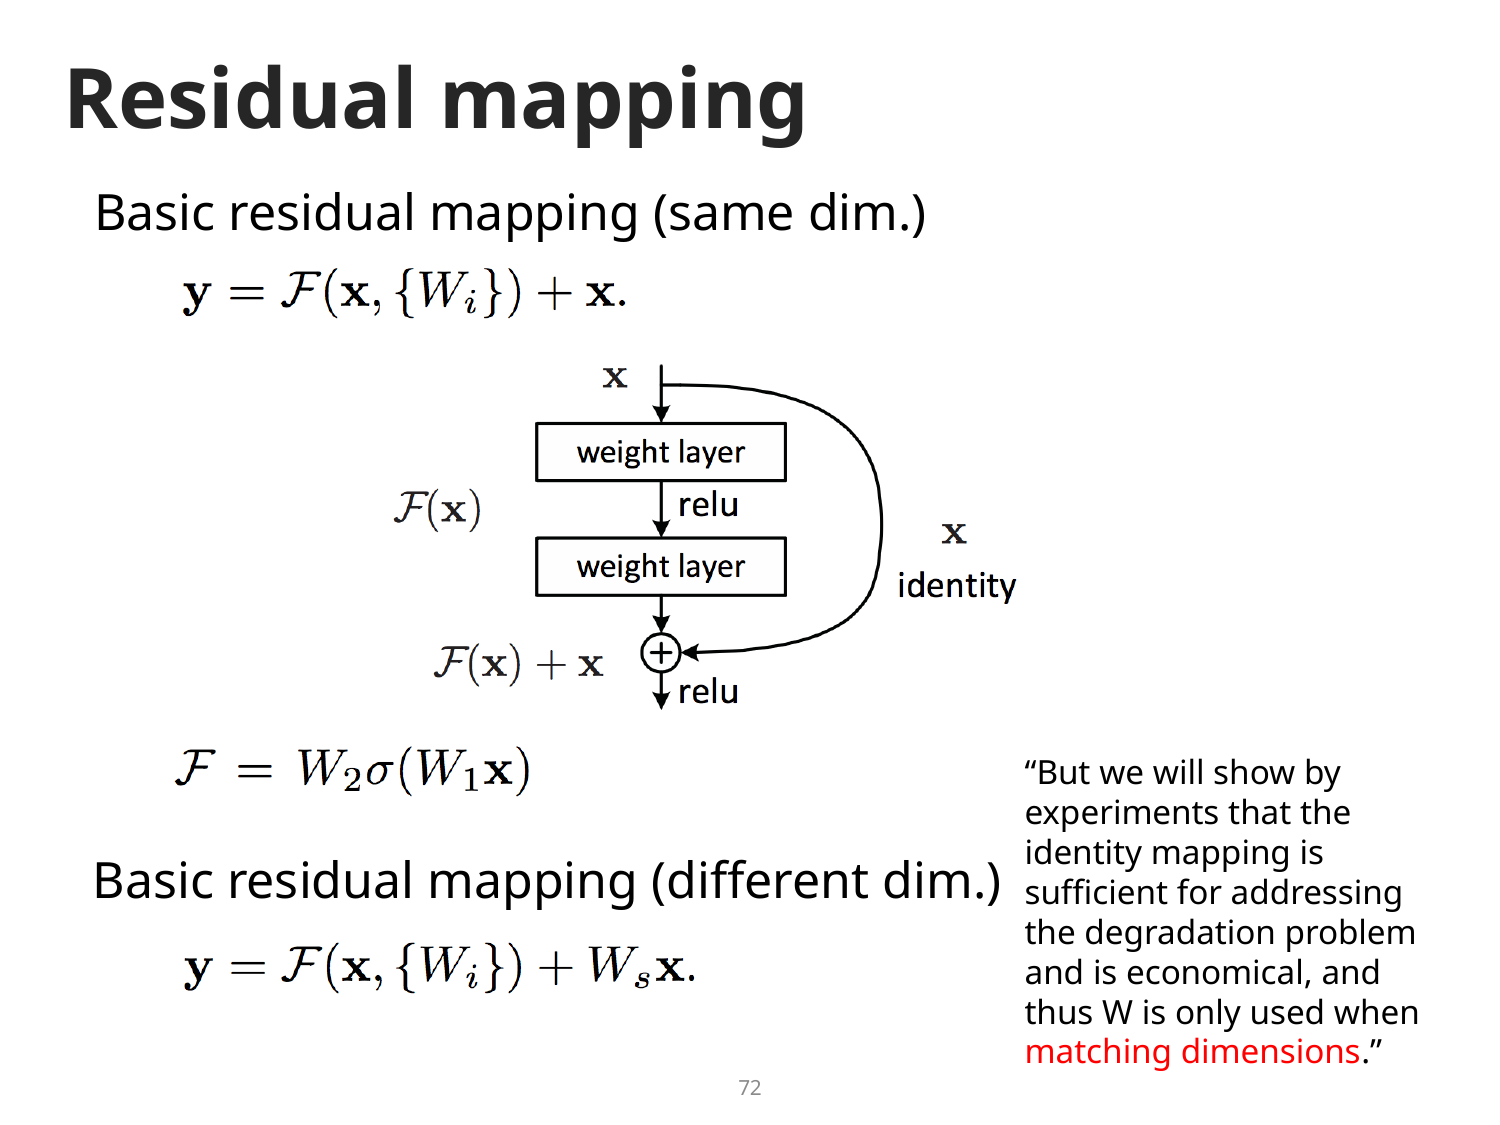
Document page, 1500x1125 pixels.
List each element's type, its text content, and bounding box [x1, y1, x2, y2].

picture [164, 734, 537, 812]
text_box “But we will show by experiments that the identity mapping is sufficient for addressing the degradation problem and is economical, and thus W is only used when matching dimensions.” [1009, 743, 1439, 1078]
picture [165, 243, 649, 335]
slide_number 72 [575, 1058, 925, 1119]
text_box Basic residual mapping (different dim.) [77, 841, 1009, 916]
text_box Basic residual mapping (same dim.) [79, 172, 943, 248]
title Residual mapping [48, 41, 1456, 149]
picture [159, 929, 715, 1008]
picture [359, 337, 1058, 718]
